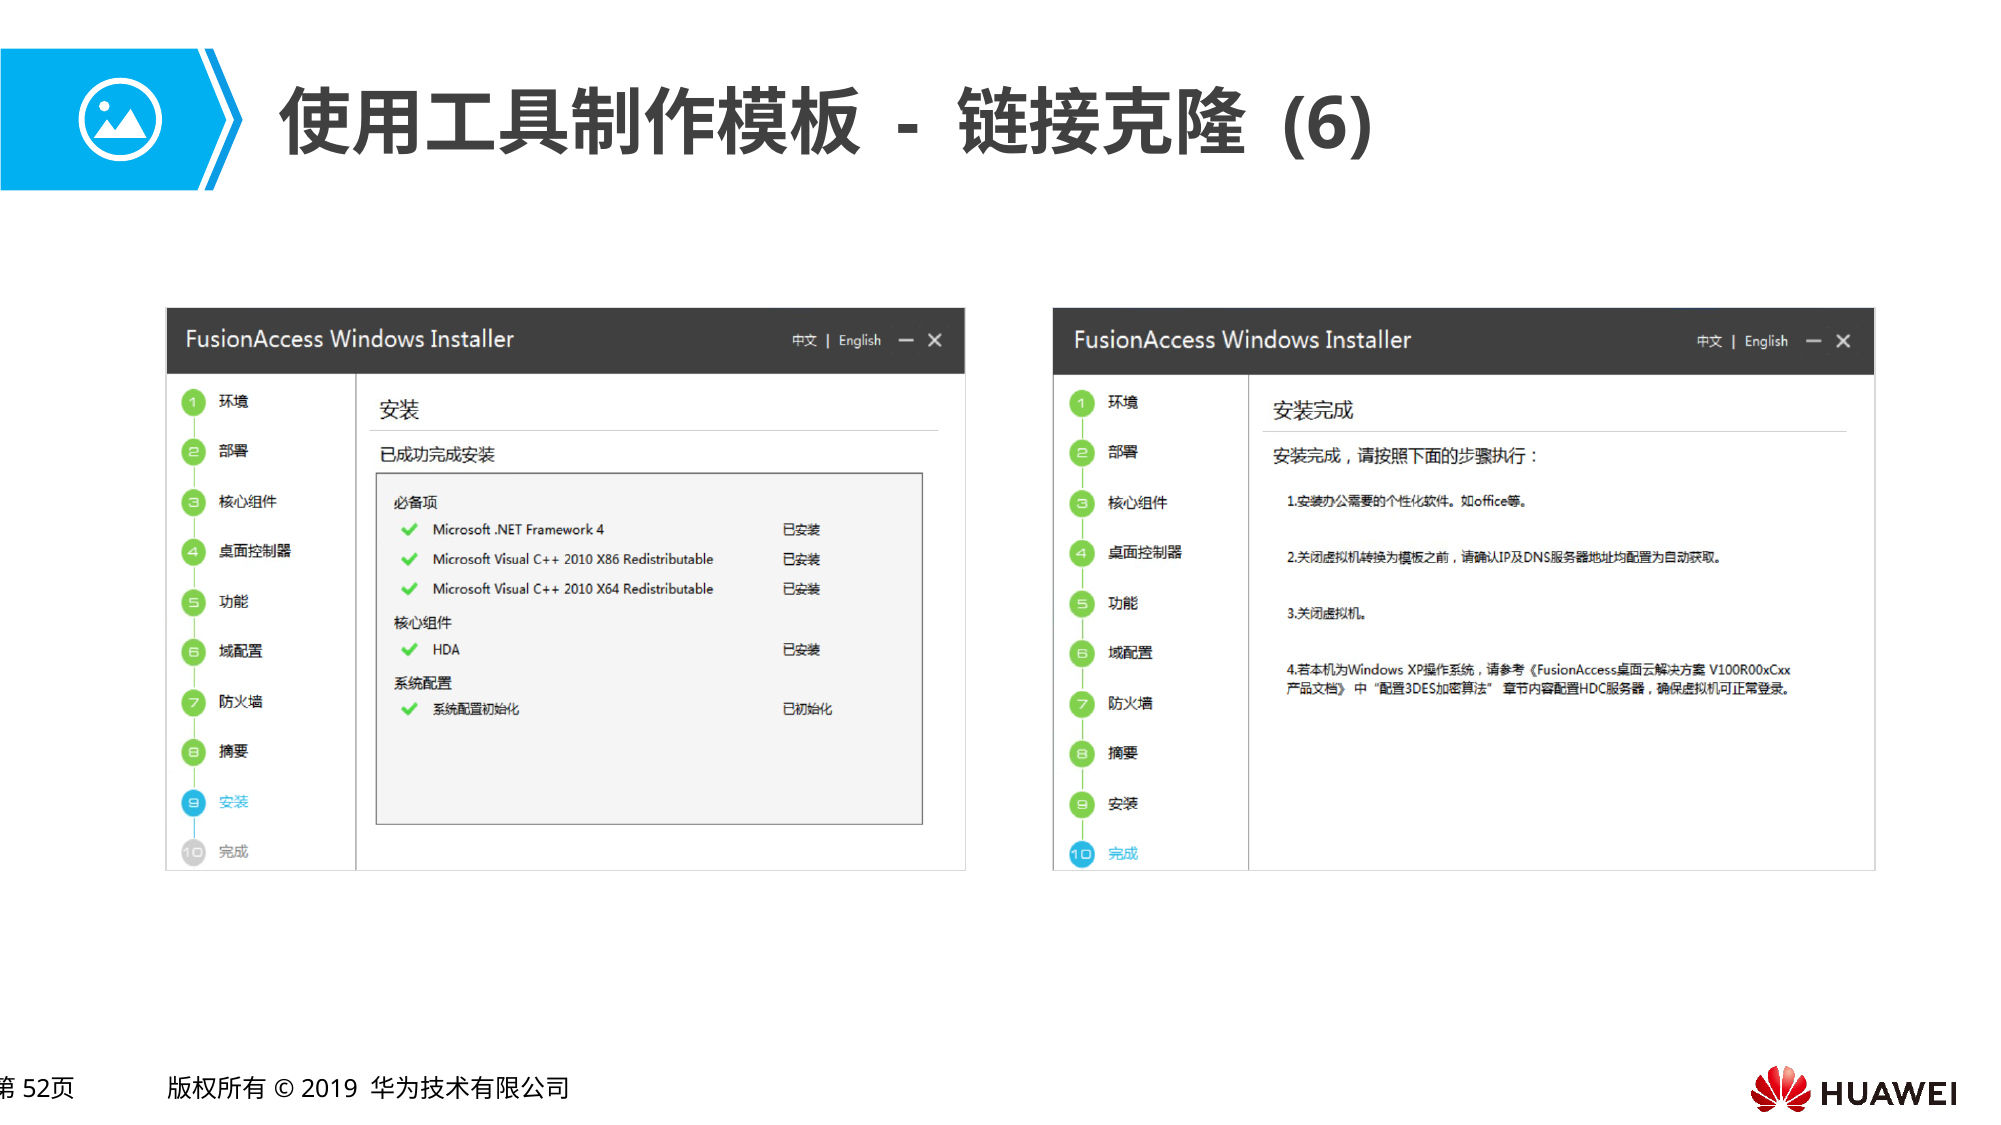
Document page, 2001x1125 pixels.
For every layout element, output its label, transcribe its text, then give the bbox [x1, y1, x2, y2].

picture [1052, 307, 1875, 870]
title 使用工具制作模板 - 链接克隆 (6) [261, 67, 1875, 173]
picture [1751, 1066, 1956, 1112]
picture [166, 307, 965, 870]
